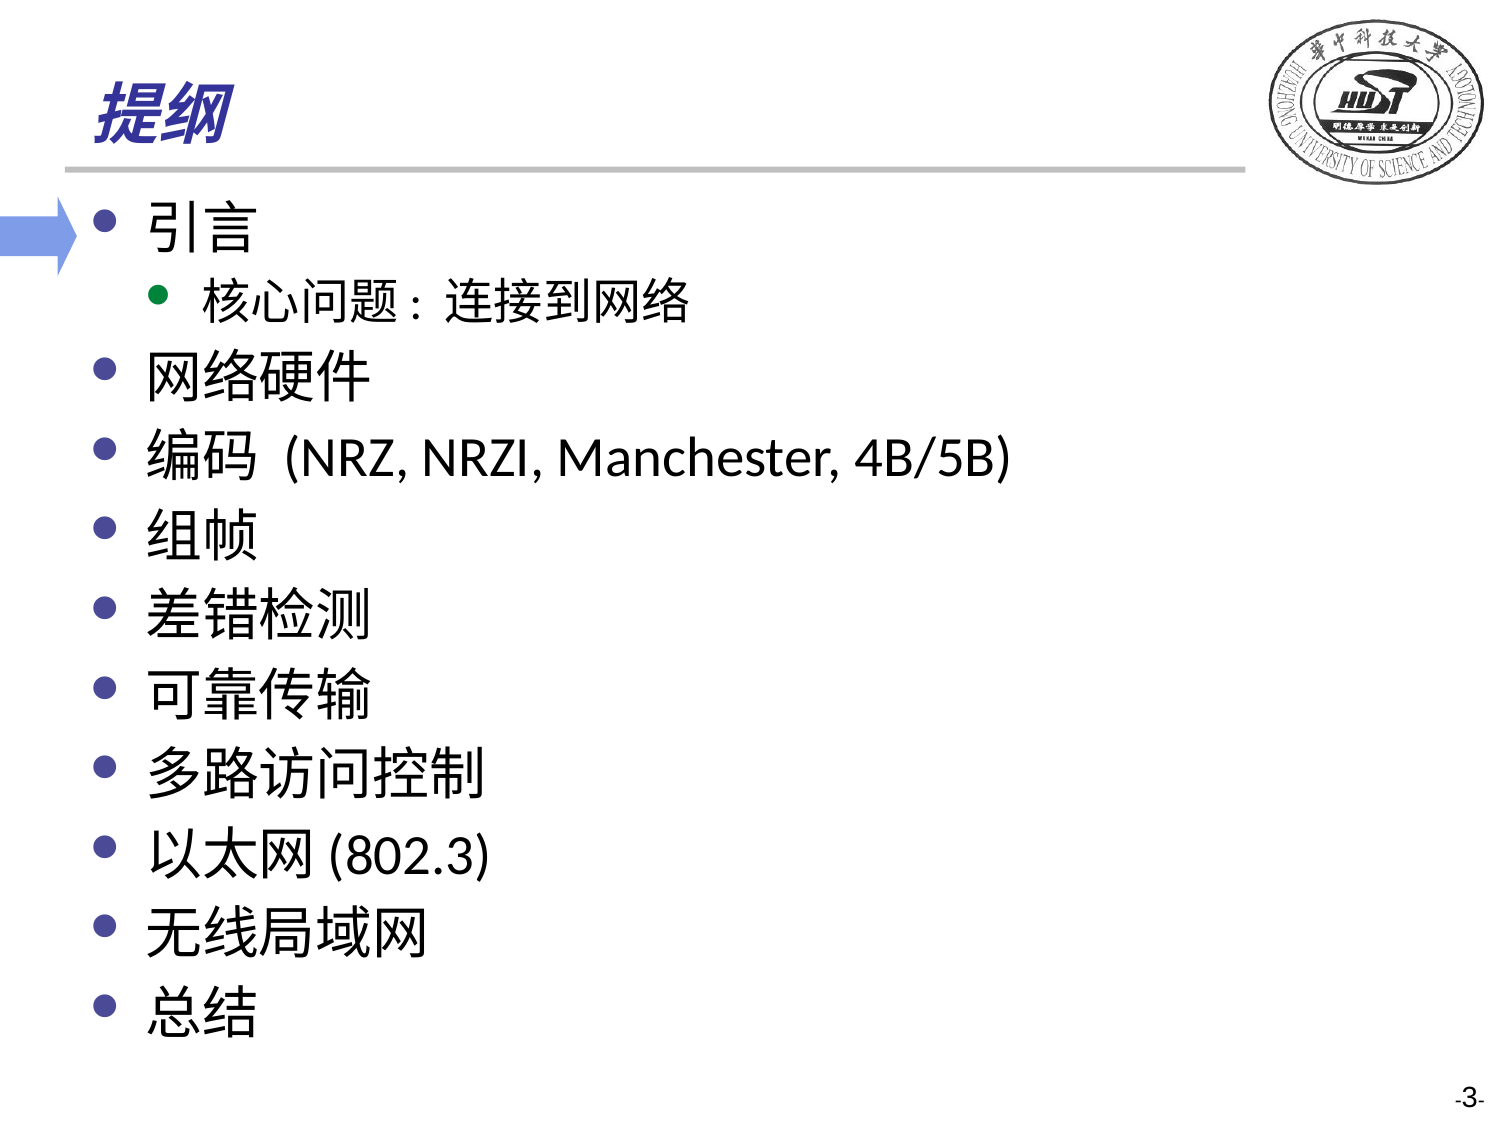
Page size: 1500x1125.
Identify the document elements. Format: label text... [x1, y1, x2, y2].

picture [1257, 18, 1489, 185]
text_box [0, 196, 77, 277]
title 提纲 [76, 42, 1315, 160]
list 引言 核心问题: 连接到网络 网络硬件 编码 (NRZ, NRZI, Manchester, 4B/5B) 组帧 差错检测 可靠传输 多路访问控制 以太网(802.3) 无线局域网 总结 [75, 184, 1425, 1059]
slide_number -3- [1149, 1070, 1500, 1125]
